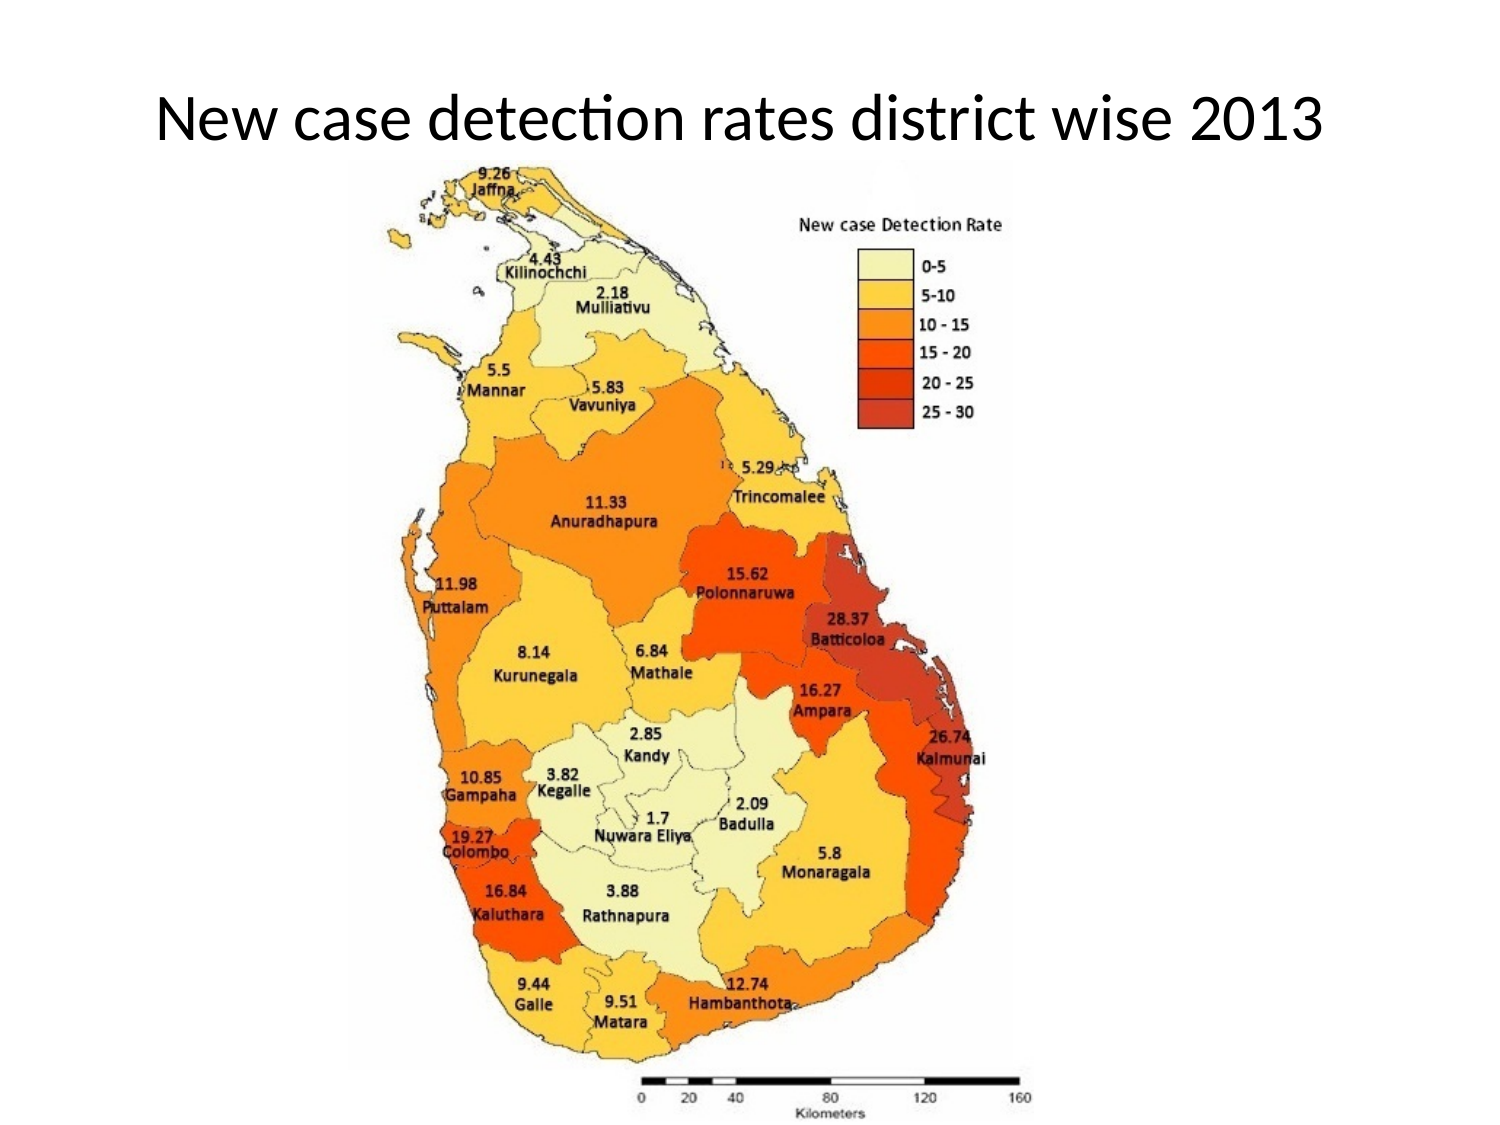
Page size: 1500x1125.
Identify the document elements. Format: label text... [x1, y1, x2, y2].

picture [348, 159, 1034, 1122]
text_box New case detection rates district wise 2013 [64, 66, 1415, 172]
